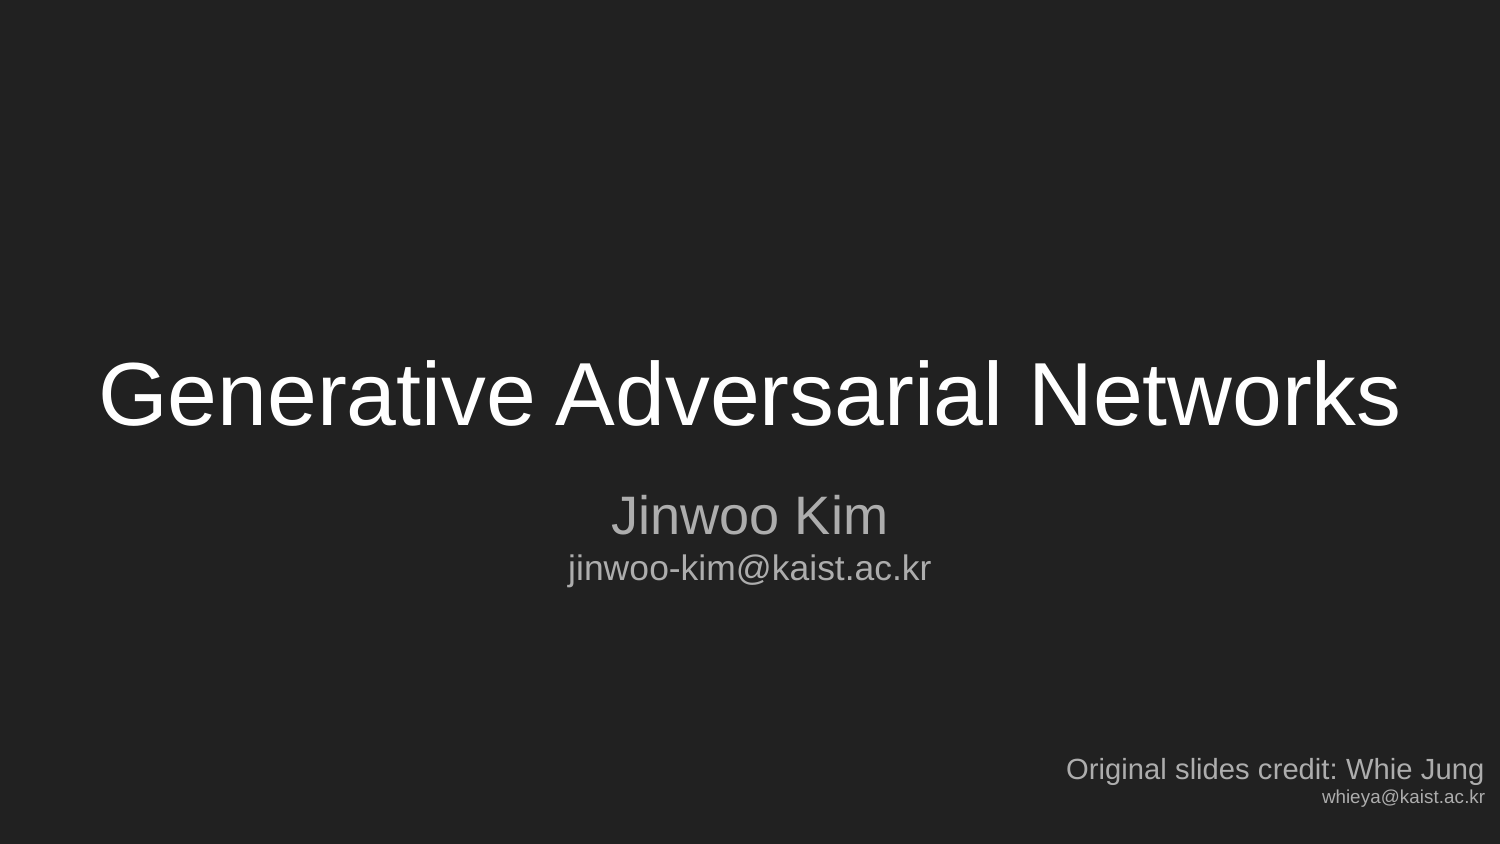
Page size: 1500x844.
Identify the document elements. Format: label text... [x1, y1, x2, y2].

subtitle Original slides credit: Whie Jung whieya@kaist.ac.kr [102, 713, 1500, 844]
title Generative Adversarial Networks [51, 122, 1449, 459]
subtitle Jinwoo Kim jinwoo-kim@kaist.ac.kr [51, 464, 1449, 595]
